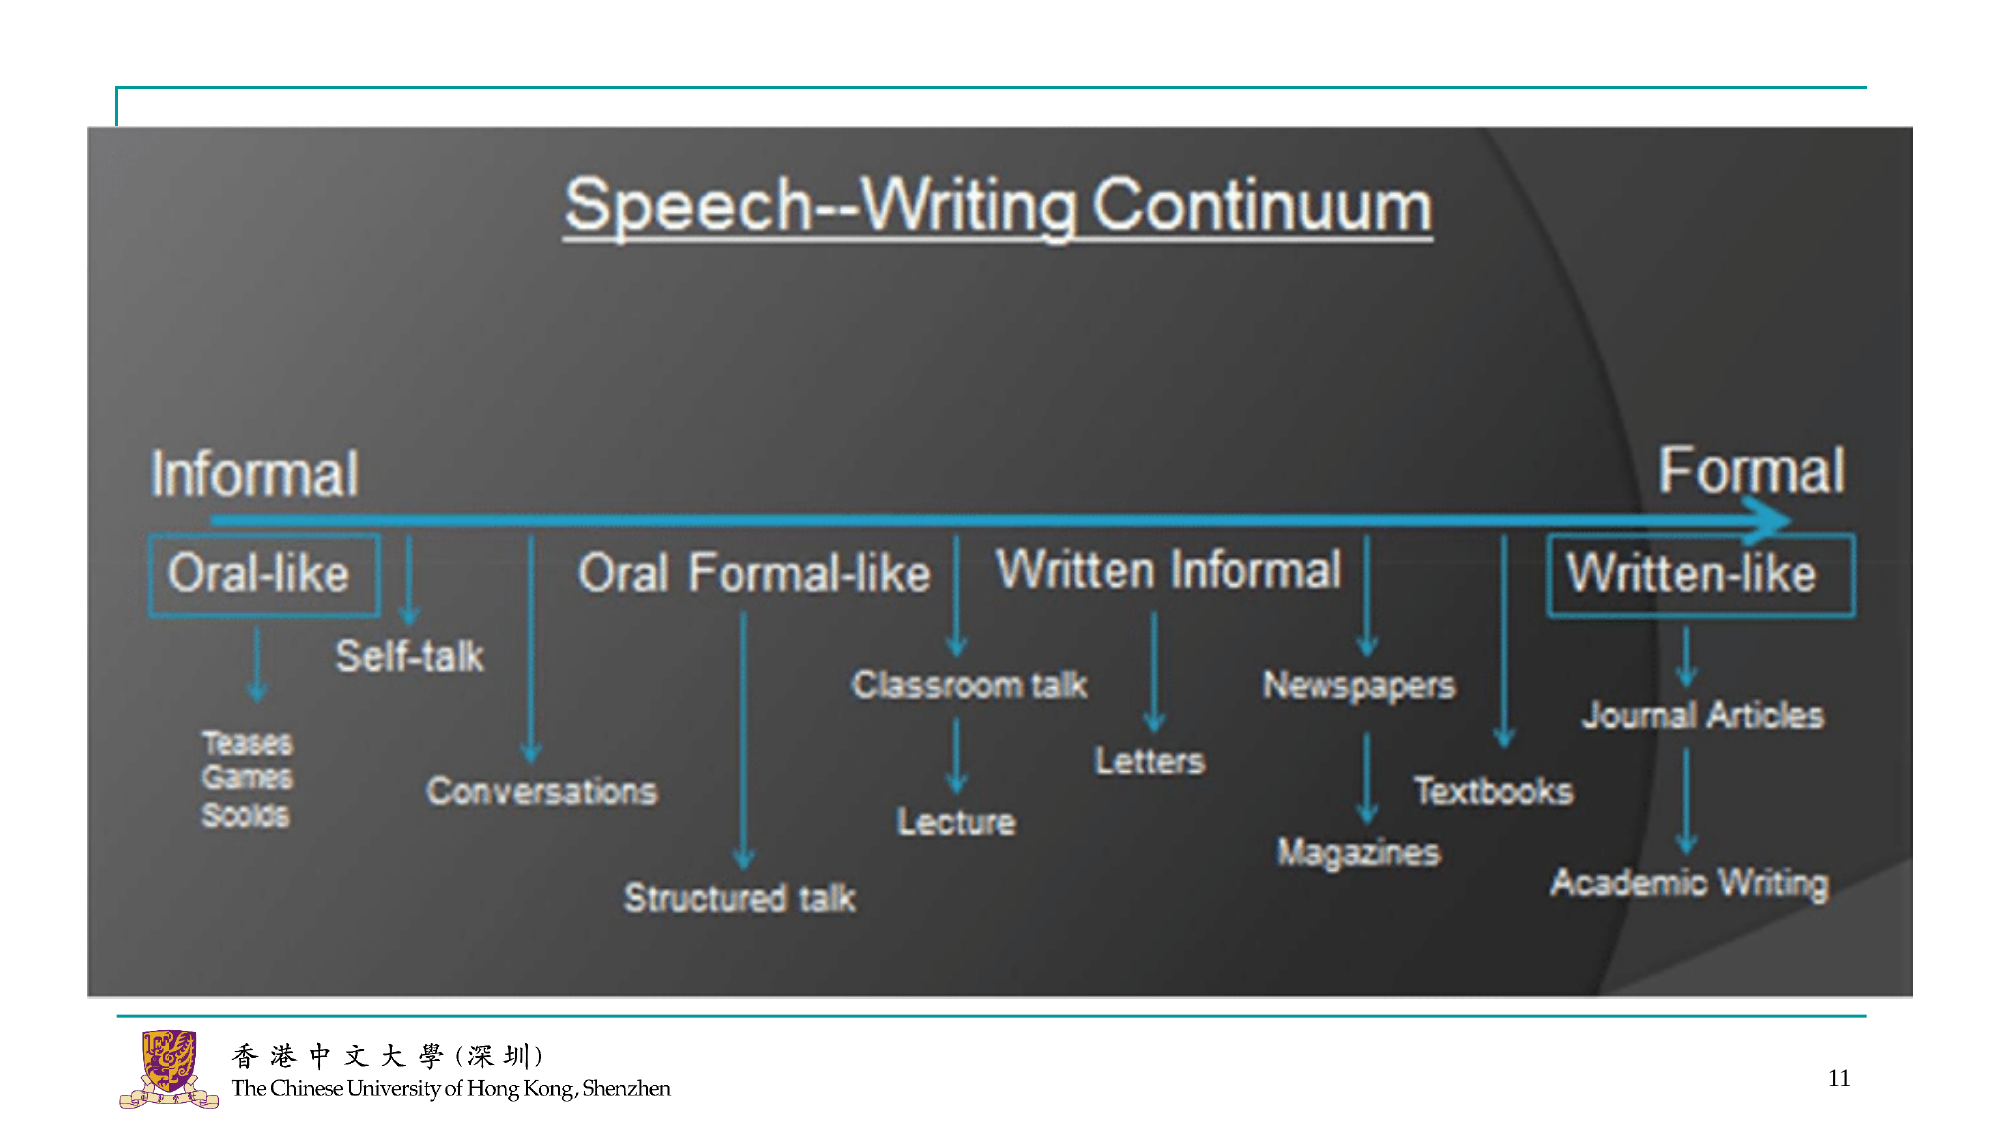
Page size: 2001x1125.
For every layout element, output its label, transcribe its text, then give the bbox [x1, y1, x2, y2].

picture [67, 126, 1913, 1125]
slide_number 11 [1399, 1023, 1867, 1100]
